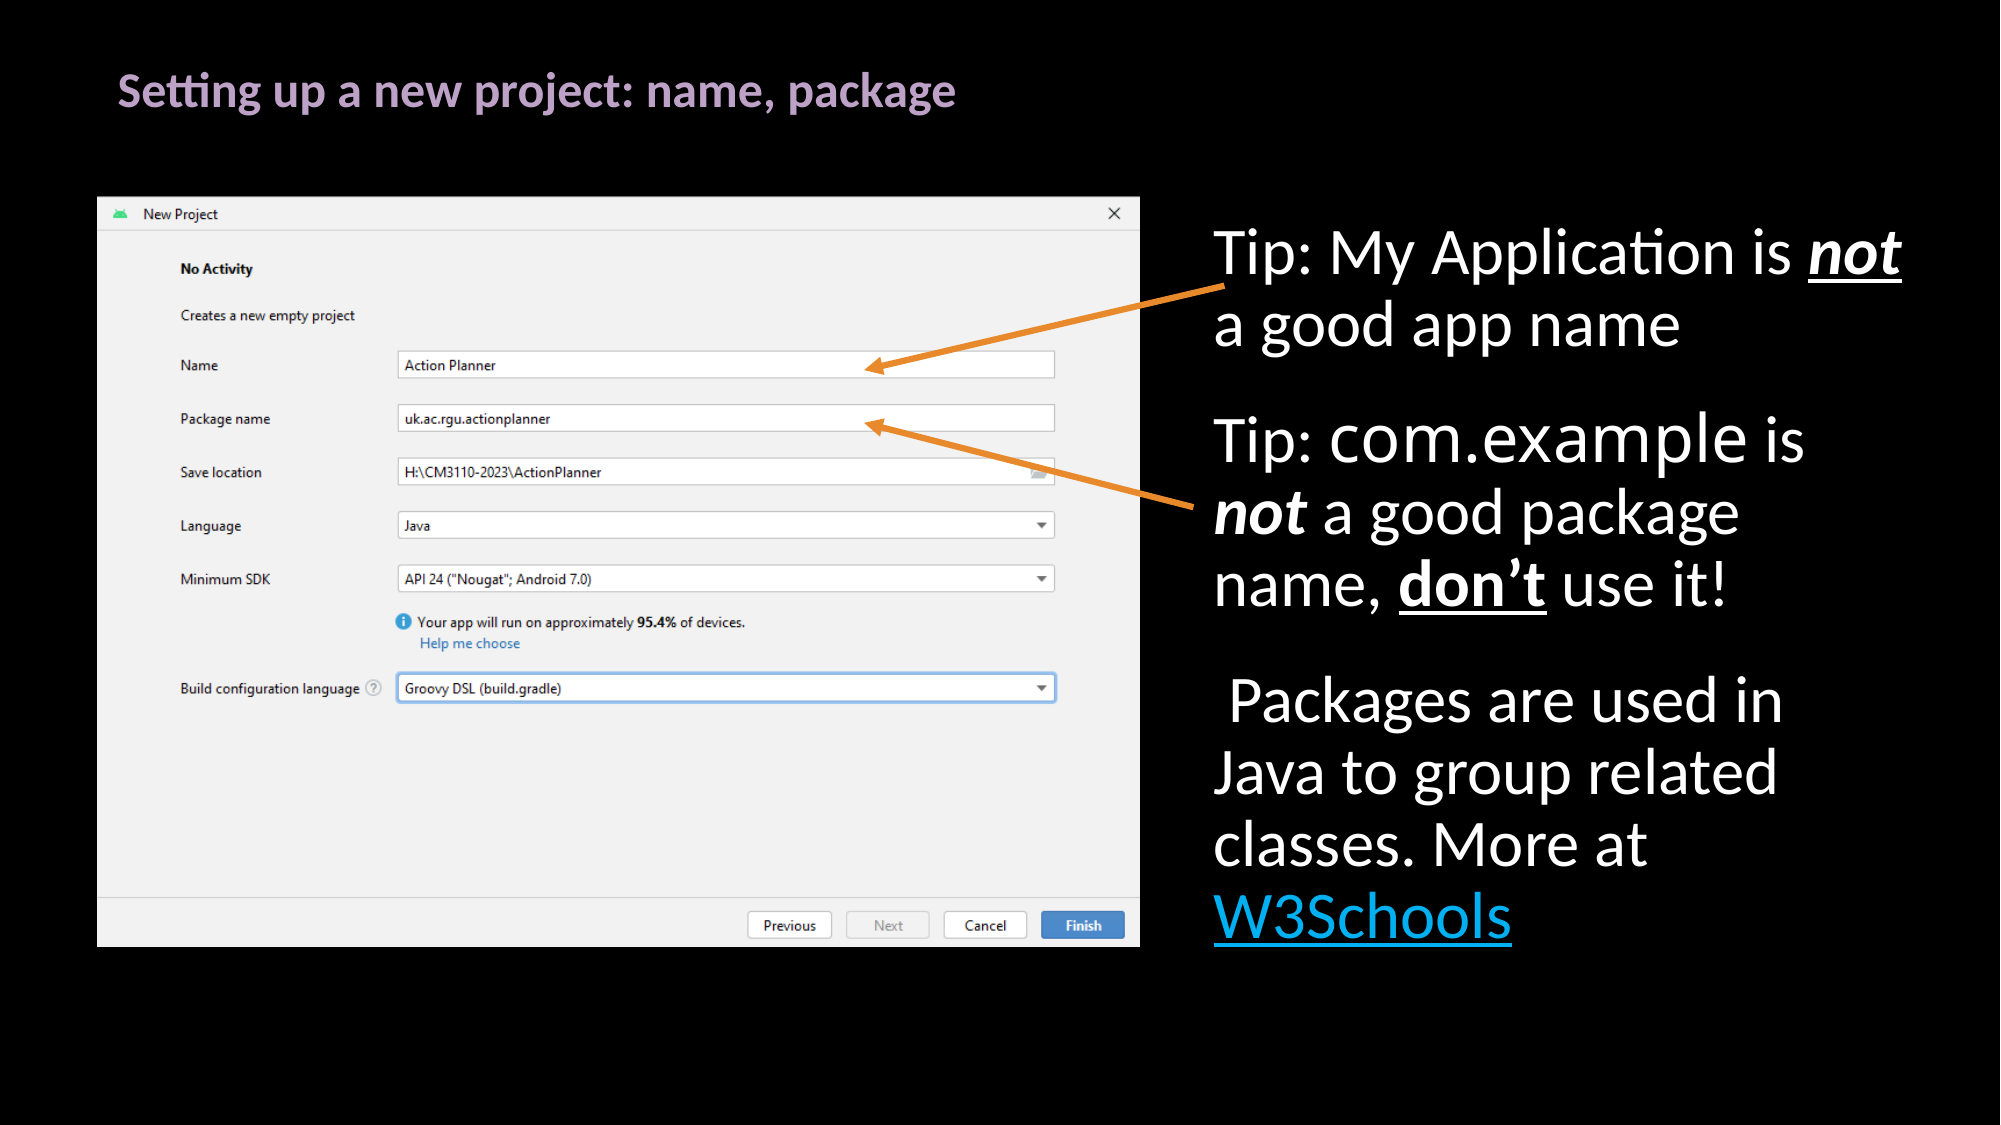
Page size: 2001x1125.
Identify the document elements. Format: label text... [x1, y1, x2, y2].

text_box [864, 422, 1194, 508]
picture [97, 196, 1140, 947]
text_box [864, 285, 1225, 371]
title Setting up a new project: name, package [97, 44, 1823, 169]
list Tip: My Application is not a good app name Tip: com.example is not a good package name, don’t use it! Packages are used in Java to group related classes. More at W3Schools [1193, 196, 1926, 954]
